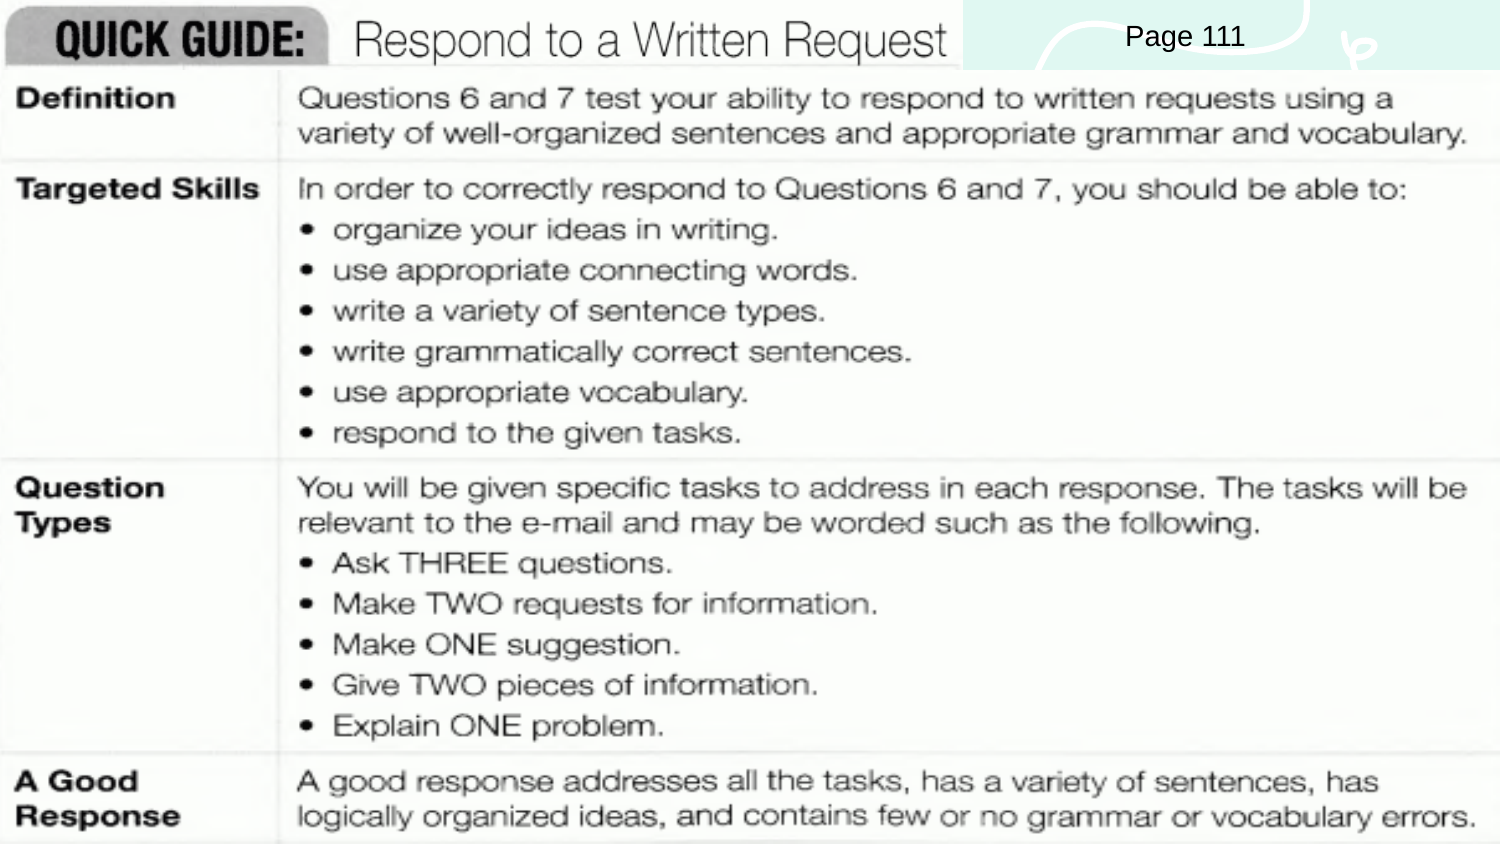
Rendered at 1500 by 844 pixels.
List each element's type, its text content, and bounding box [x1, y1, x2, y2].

text_box Page 111 [1110, 9, 1460, 60]
picture [0, 0, 1500, 844]
